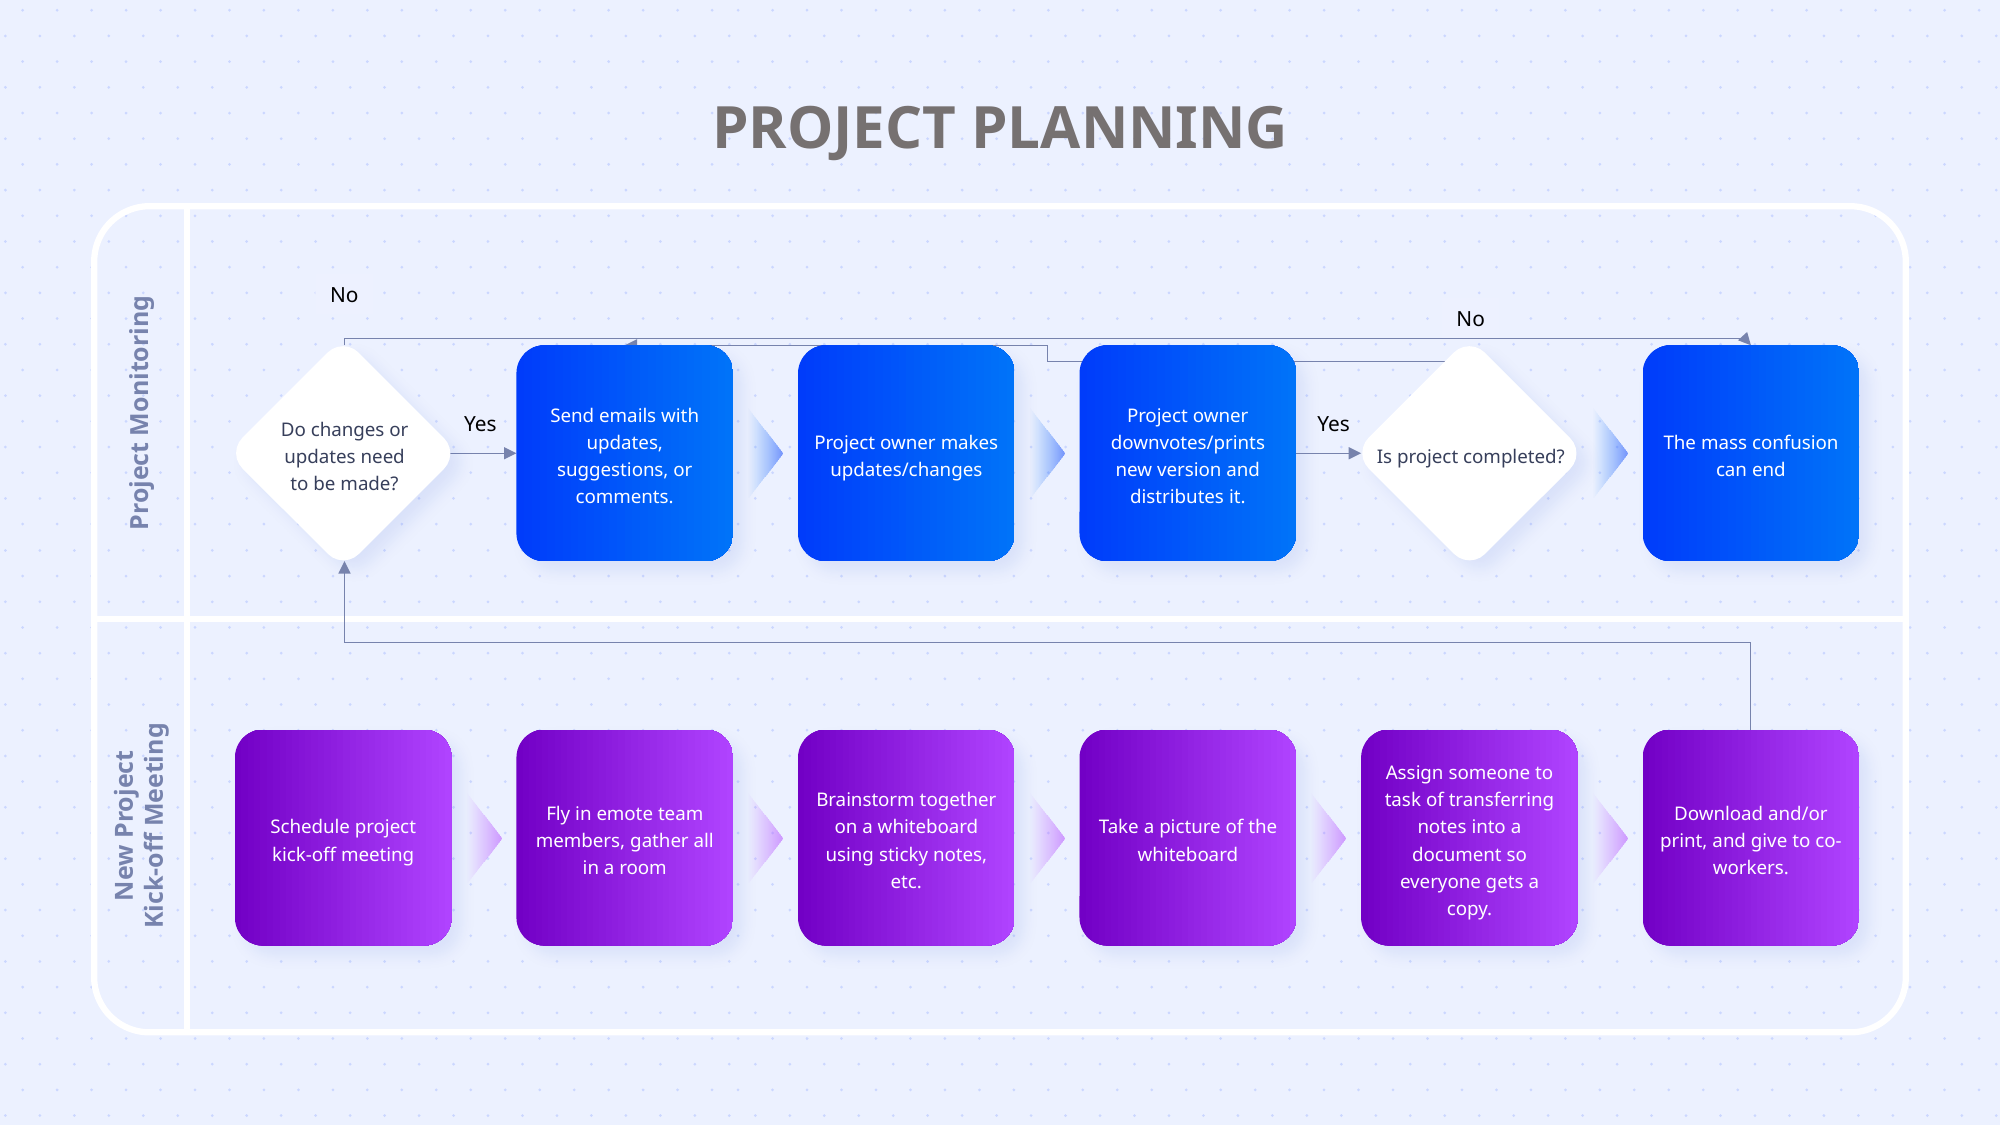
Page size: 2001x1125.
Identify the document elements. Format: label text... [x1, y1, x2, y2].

text_box PROJECT PLANNING [646, 90, 963, 168]
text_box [1132, 206, 1906, 1033]
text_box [234, 729, 963, 946]
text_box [94, 206, 963, 1033]
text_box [1132, 345, 1860, 562]
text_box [748, 408, 963, 498]
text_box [963, 0, 1132, 1125]
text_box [1132, 729, 1860, 946]
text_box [1132, 408, 1628, 498]
text_box PROJECT PLANNING [1132, 90, 1354, 168]
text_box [516, 345, 963, 562]
